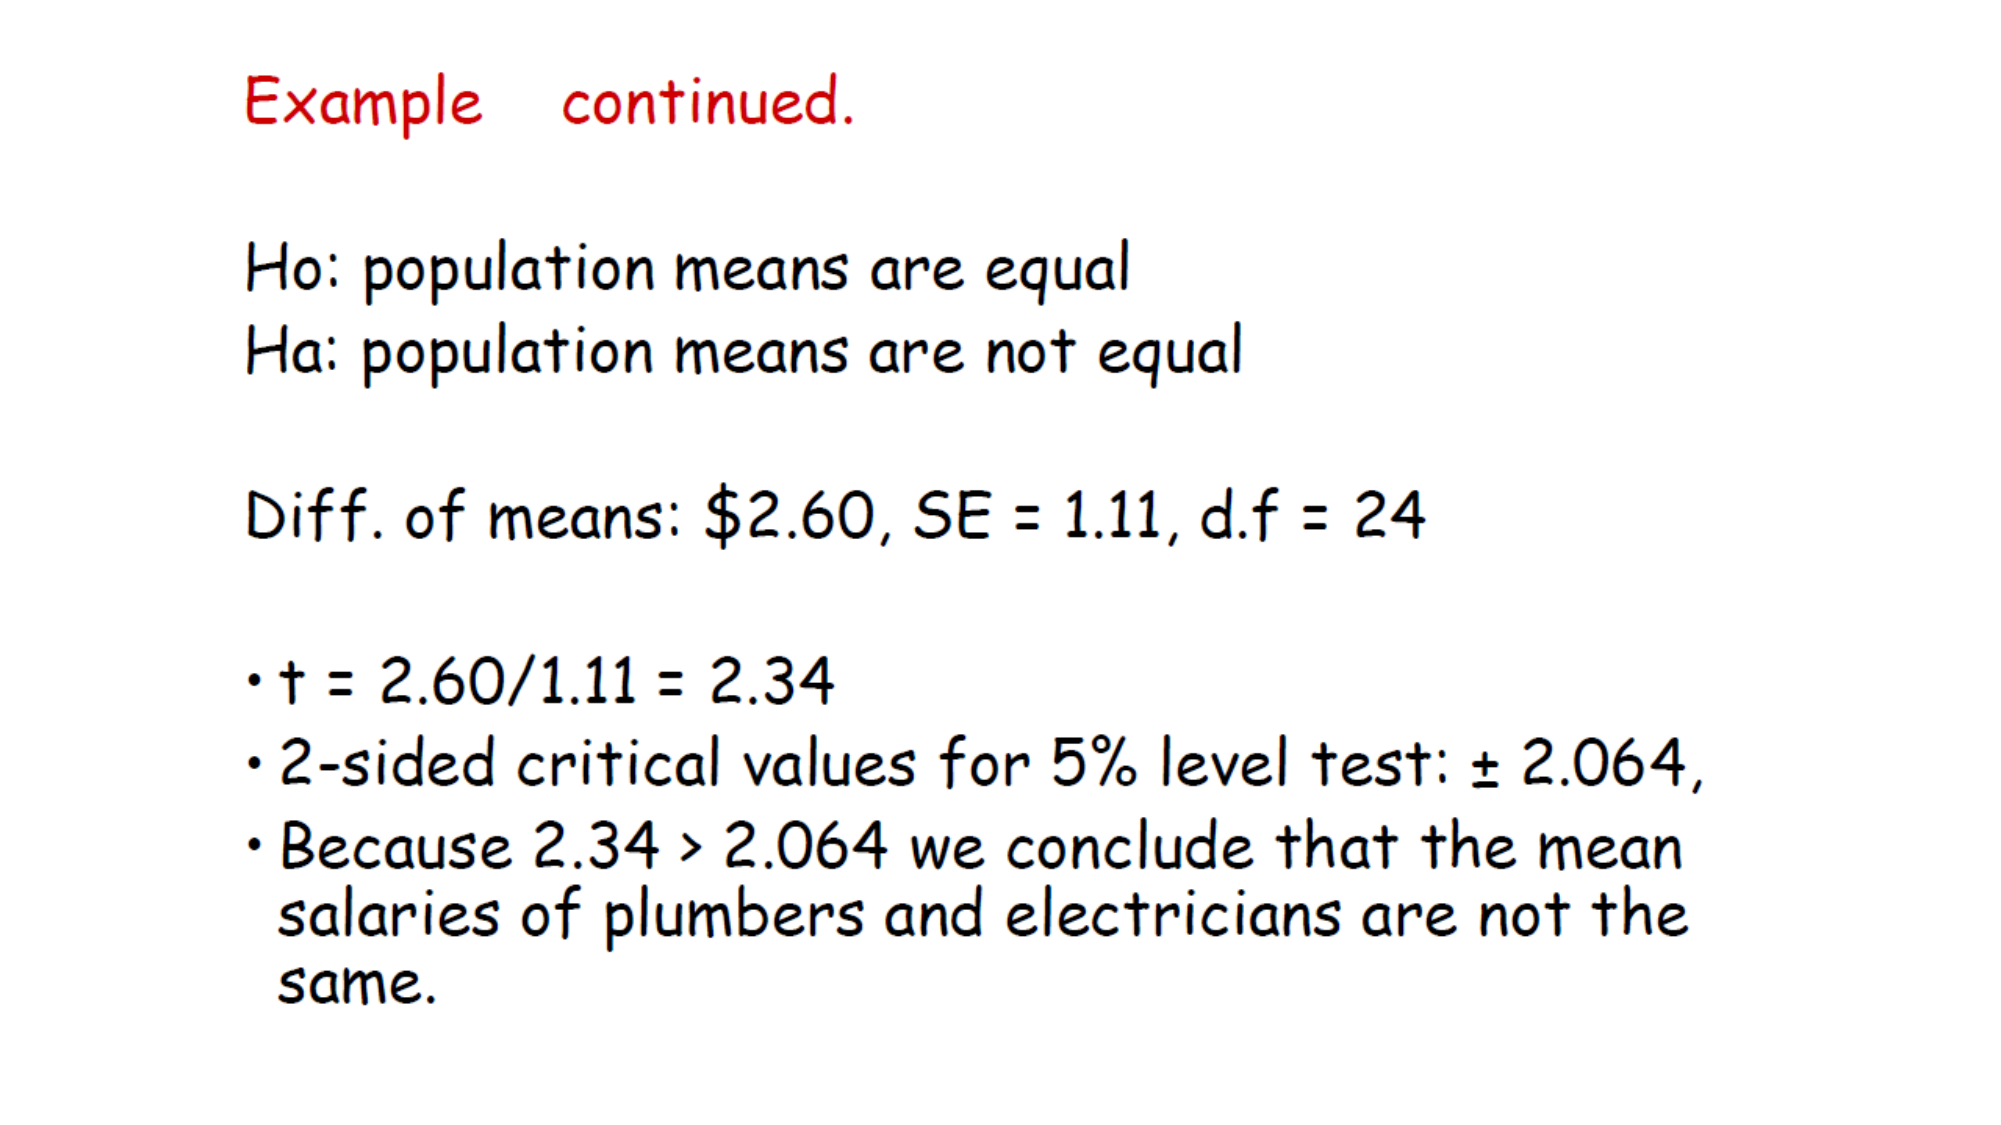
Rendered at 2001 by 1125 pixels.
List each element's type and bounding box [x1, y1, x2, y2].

picture [196, 57, 1804, 1068]
